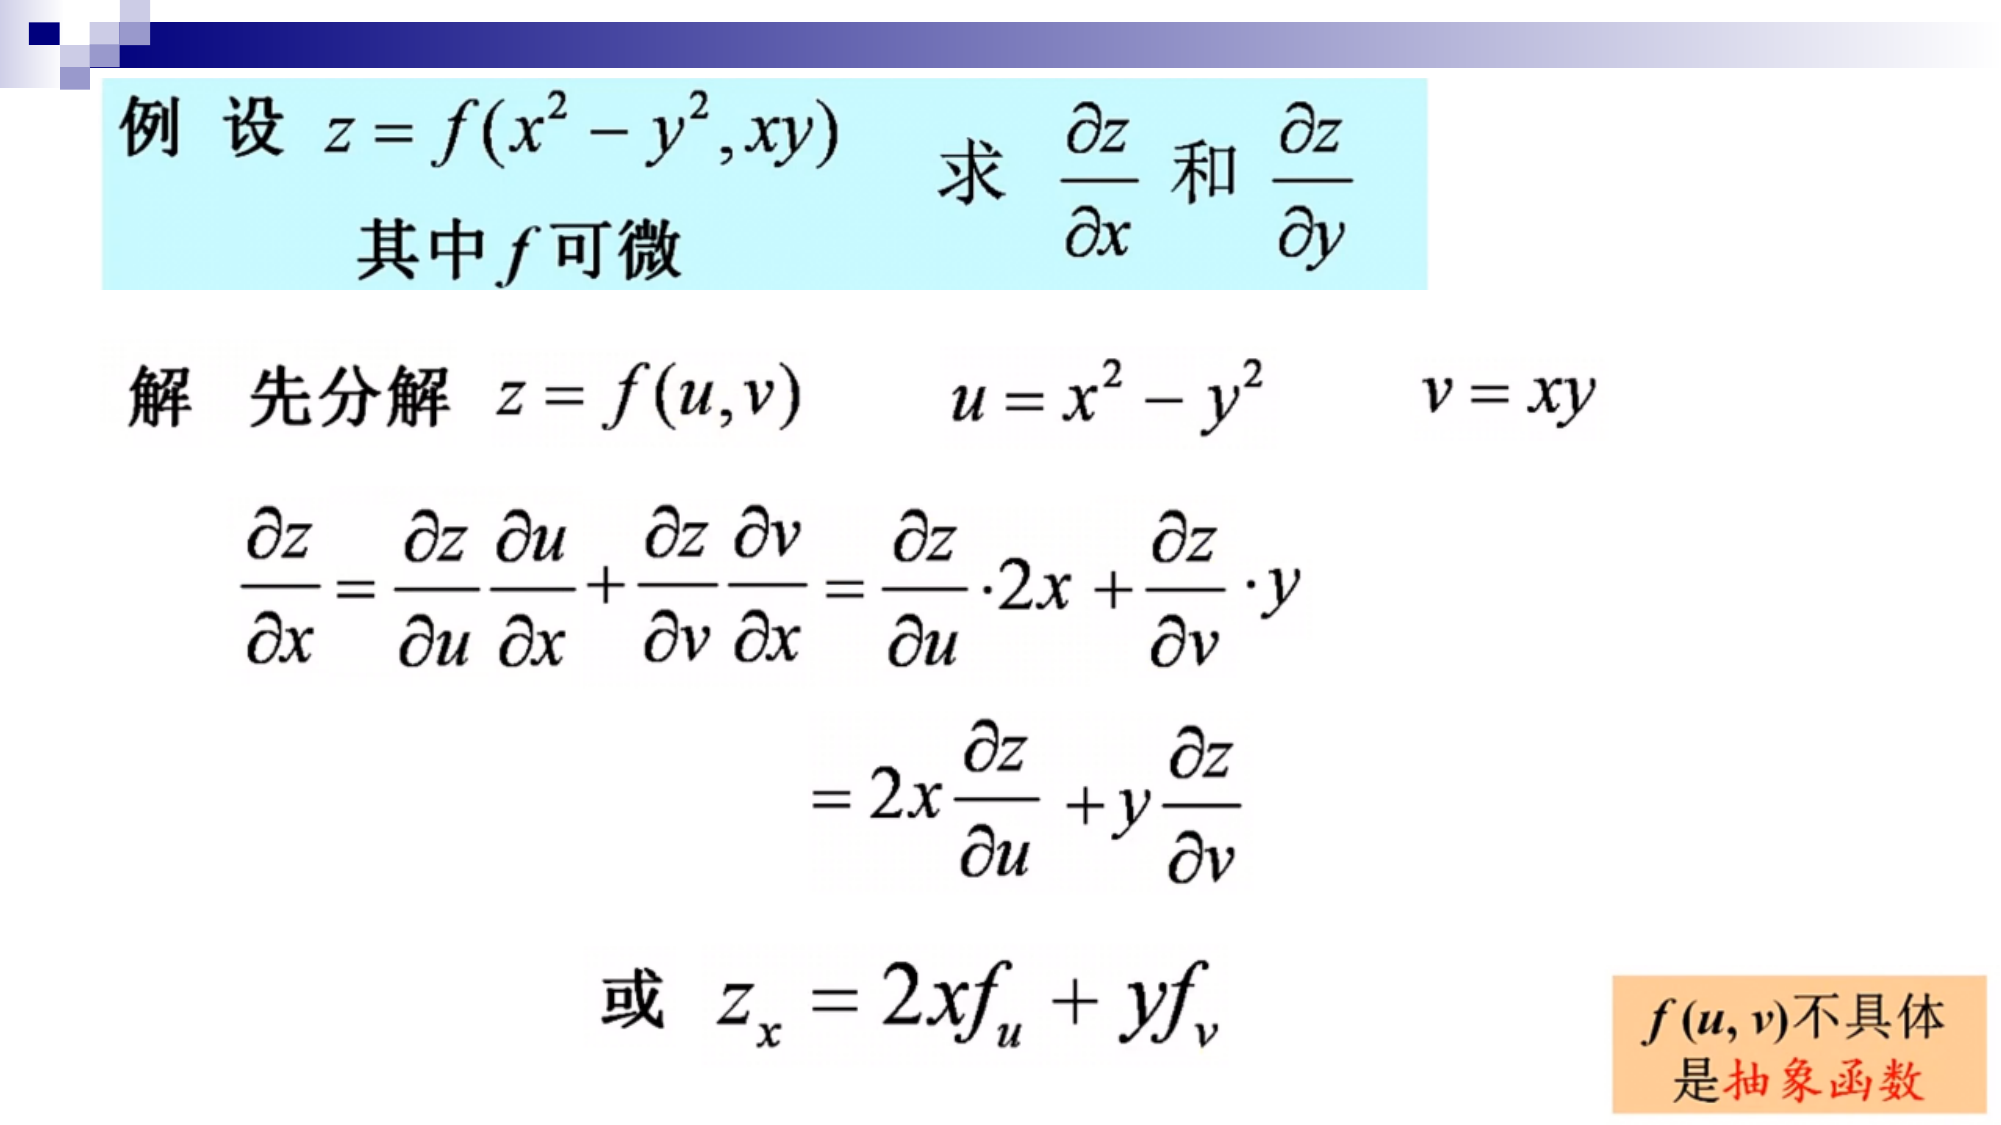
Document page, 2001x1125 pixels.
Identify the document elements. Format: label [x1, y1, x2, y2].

picture [98, 339, 457, 448]
picture [491, 348, 809, 448]
picture [700, 943, 1229, 1068]
picture [583, 946, 676, 1048]
picture [940, 346, 1280, 450]
picture [1604, 965, 2000, 1125]
picture [808, 711, 1254, 895]
picture [1410, 355, 1609, 442]
picture [98, 78, 1430, 290]
picture [225, 486, 1313, 690]
